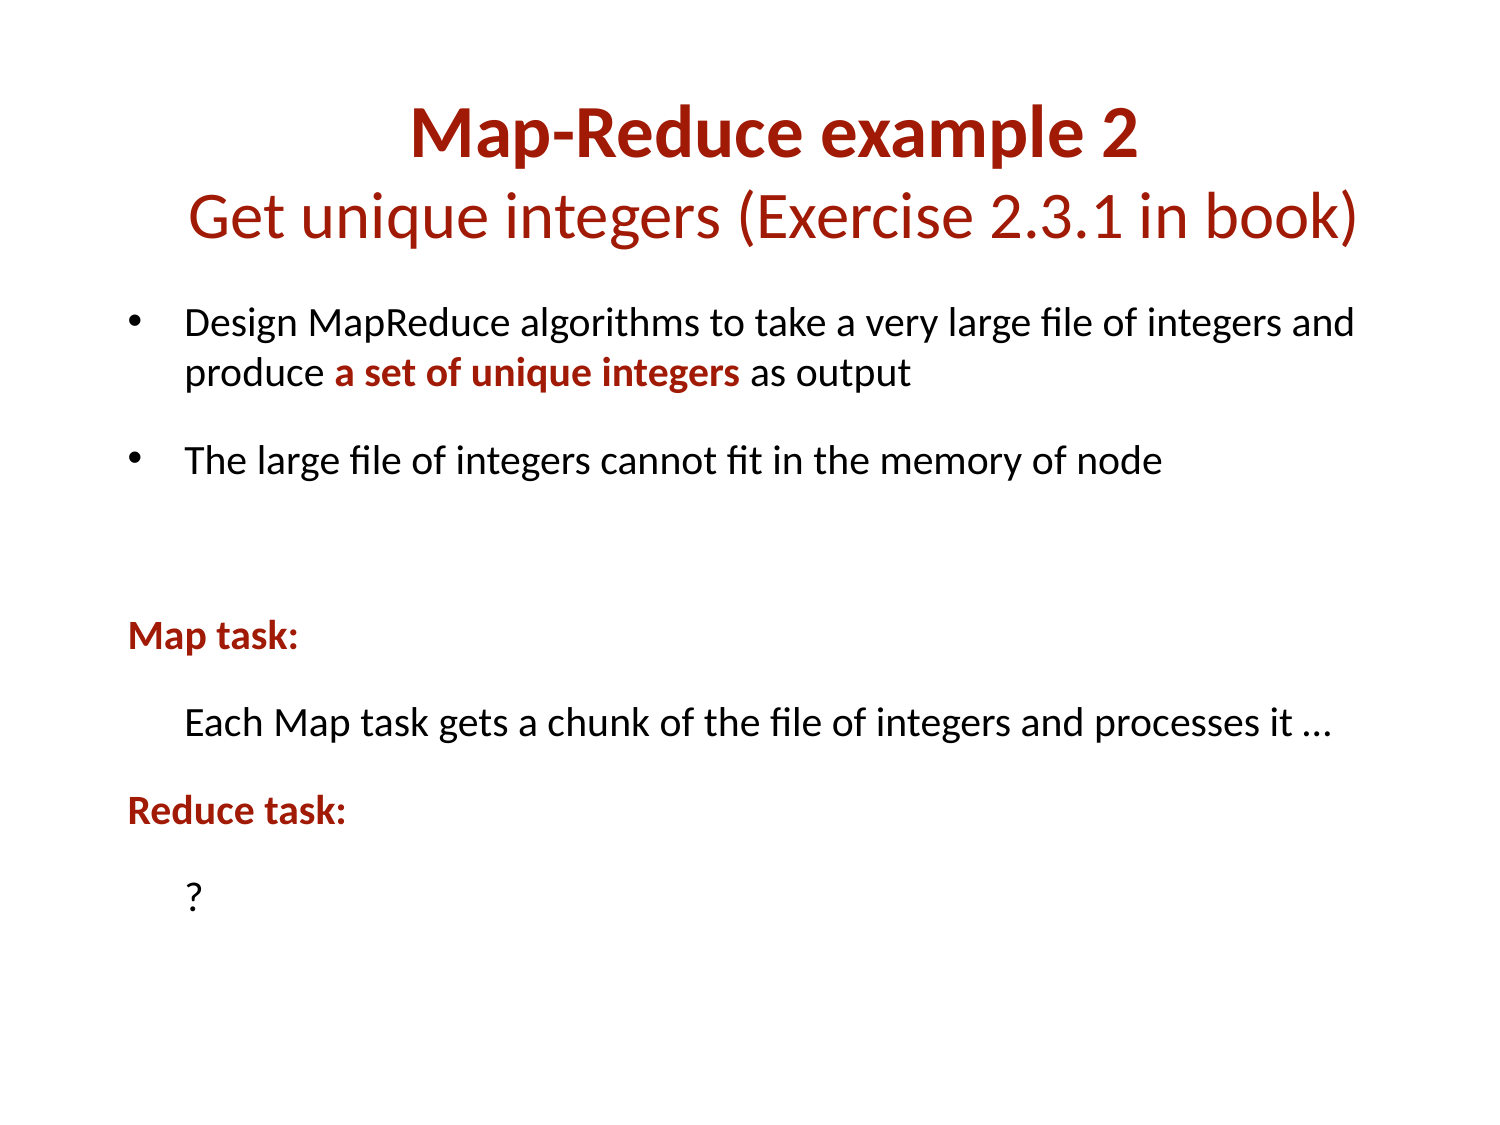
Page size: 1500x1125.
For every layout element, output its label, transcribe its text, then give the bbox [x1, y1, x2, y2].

text_box Map-Reduce example 2 Get unique integers (Exercise 2.3.1 in book) [137, 75, 1413, 263]
text_box Design MapReduce algorithms to take a very large file of integers and produce a set of unique integers as output The large file of integers cannot fit in the memory of node Map task: Each Map task gets a chunk of the file of integers and processes it … Reduce task: ? [112, 287, 1388, 1063]
